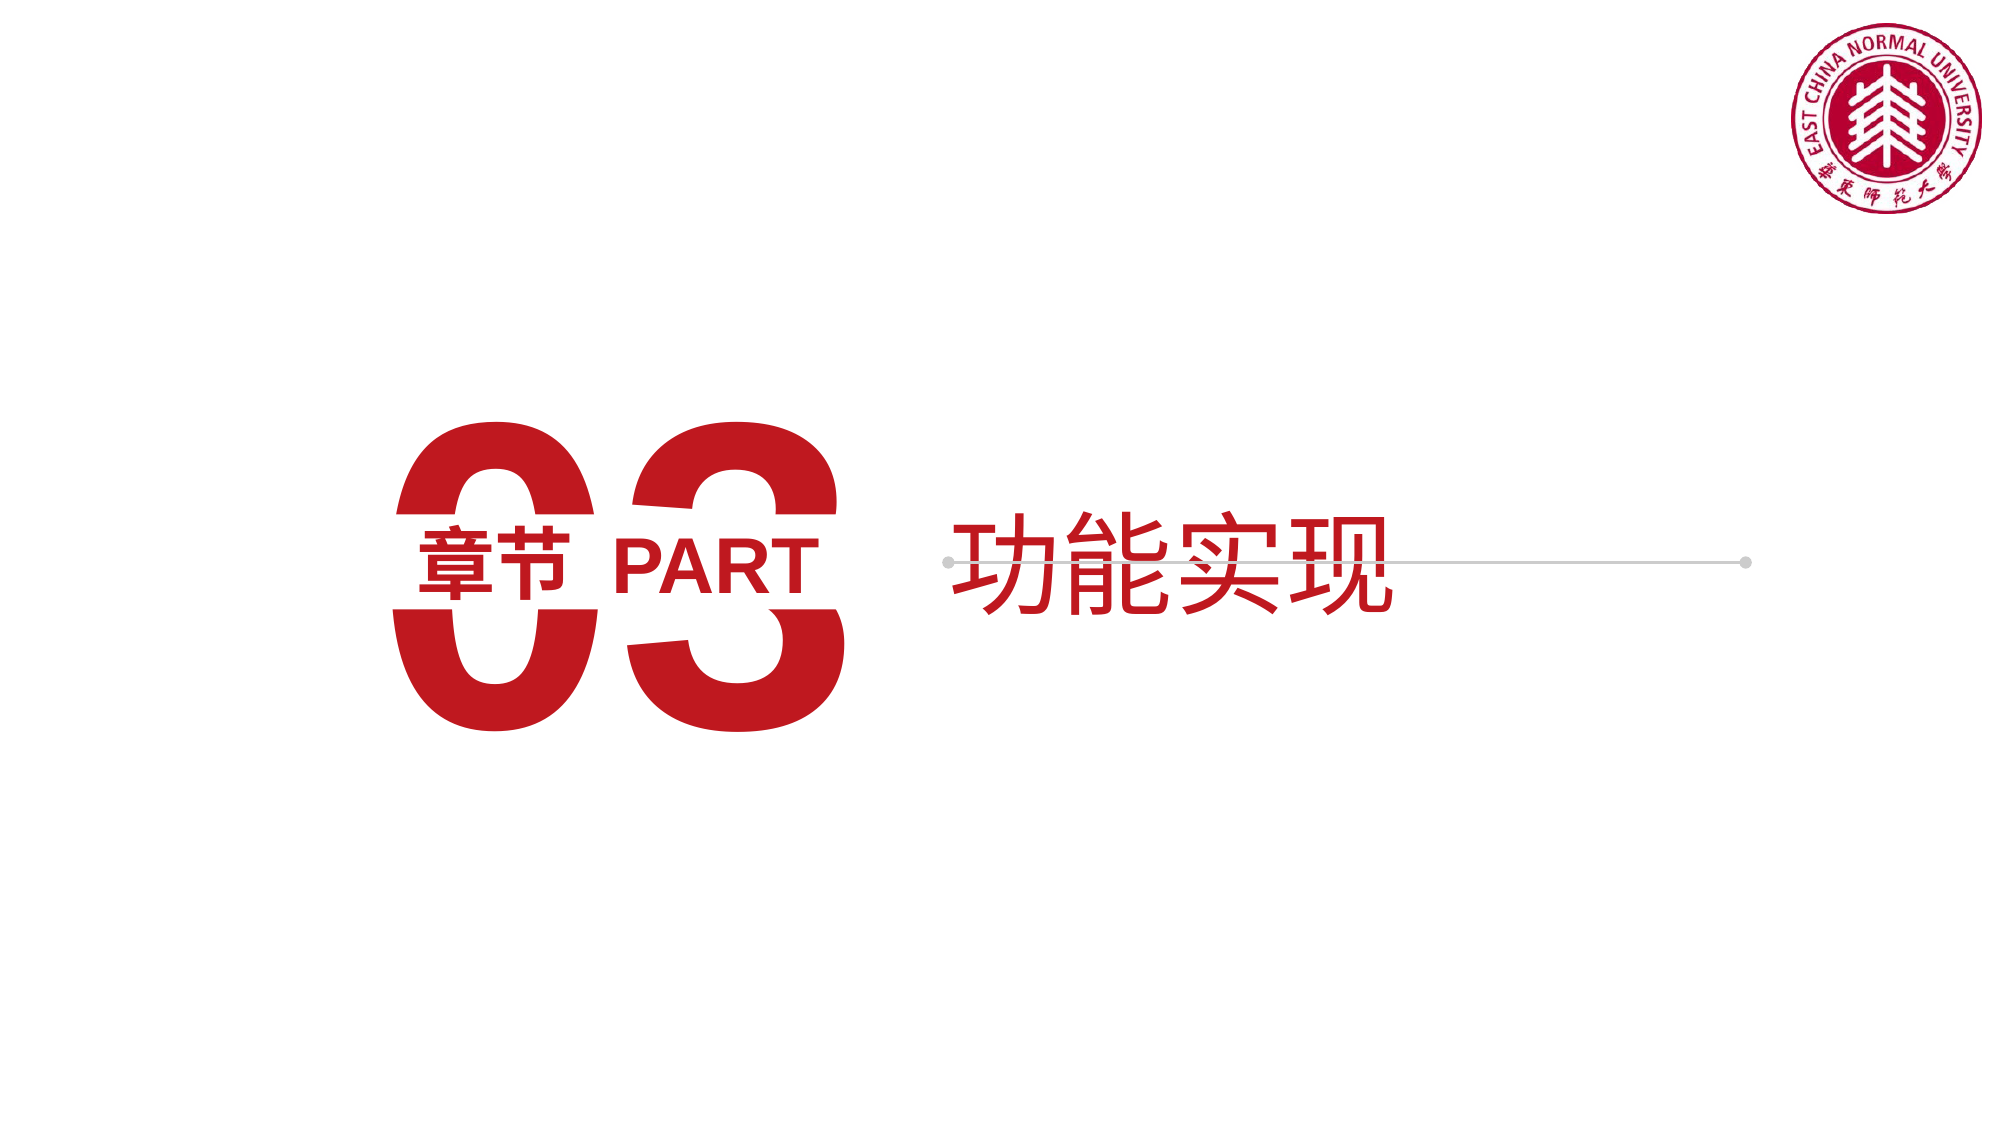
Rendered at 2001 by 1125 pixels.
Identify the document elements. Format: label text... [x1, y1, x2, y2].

text_box 功能实现 [982, 494, 1682, 561]
picture [1791, 23, 1982, 214]
text_box 功能实现 [982, 564, 1682, 630]
text_box 03 [254, 290, 982, 815]
text_box 章节 PART [333, 514, 903, 610]
